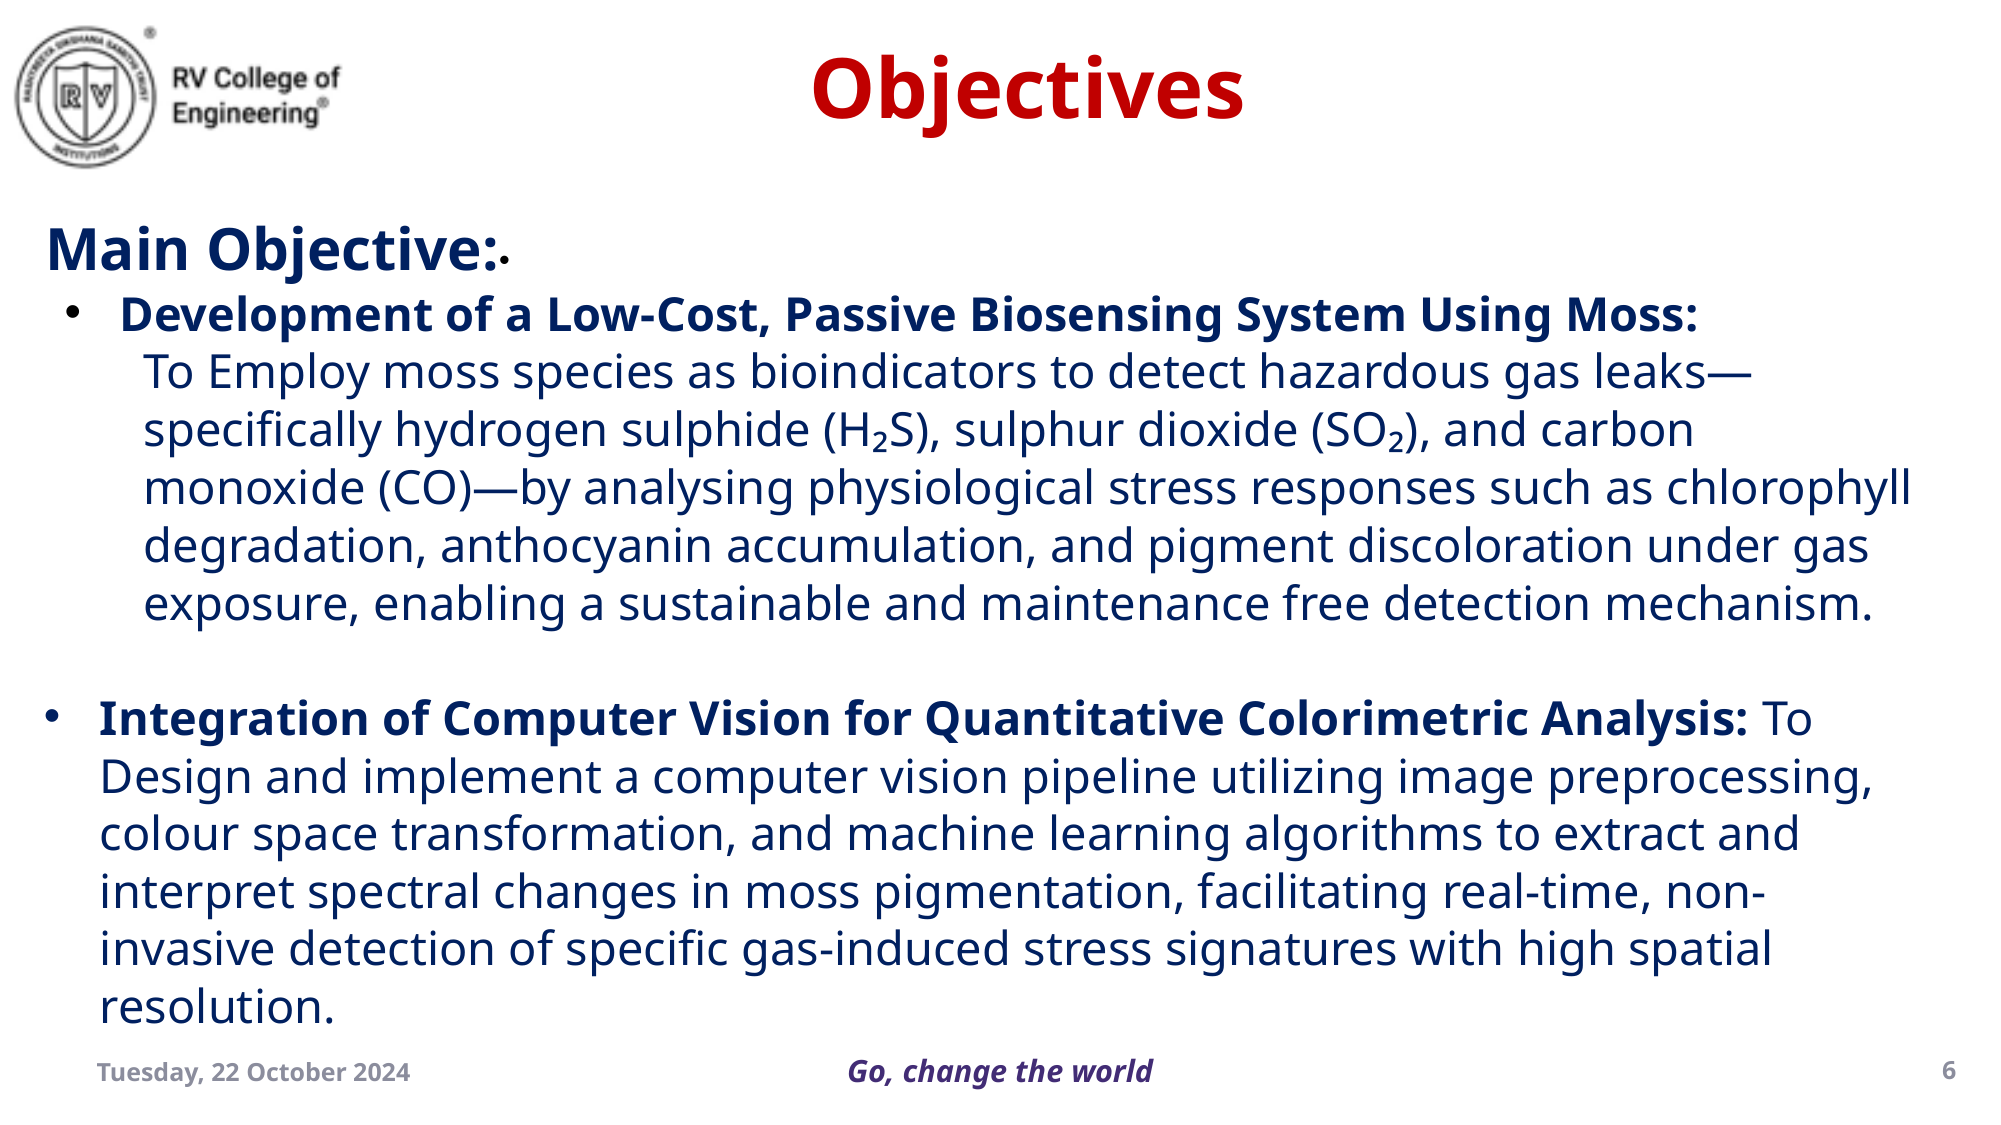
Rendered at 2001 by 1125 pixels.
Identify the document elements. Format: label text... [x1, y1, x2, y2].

slide_number 6 [1521, 1041, 1972, 1102]
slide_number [28, 1041, 479, 1102]
picture [0, 12, 363, 177]
list Main Objective:• Development of a Low-Cost, Passive Biosensing System Using Moss: To Employ moss species as bioindicators to detect hazardous gas leaks— specifically hydrogen sulphide (H₂S), sulphur dioxide (SO₂), and carbon monoxide (CO)—by analysing physiological stress responses such as chlorophyll degradation, anthocyanin accumulation, and pigment discoloration under gas exposure, enabling a sustainable and maintenance free detection mechanism. Integration of Computer Vision for Quantitative Colorimetric Analysis: To Design and implement a computer vision pipeline utilizing image preprocessing, colour space transformation, and machine learning algorithms to extract and interpret spectral changes in moss pigmentation, facilitating real-time, non-invasive detection of specific gas-induced stress signatures with high spatial resolution. [28, 206, 1943, 1102]
text_box Objectives [359, 0, 1696, 170]
